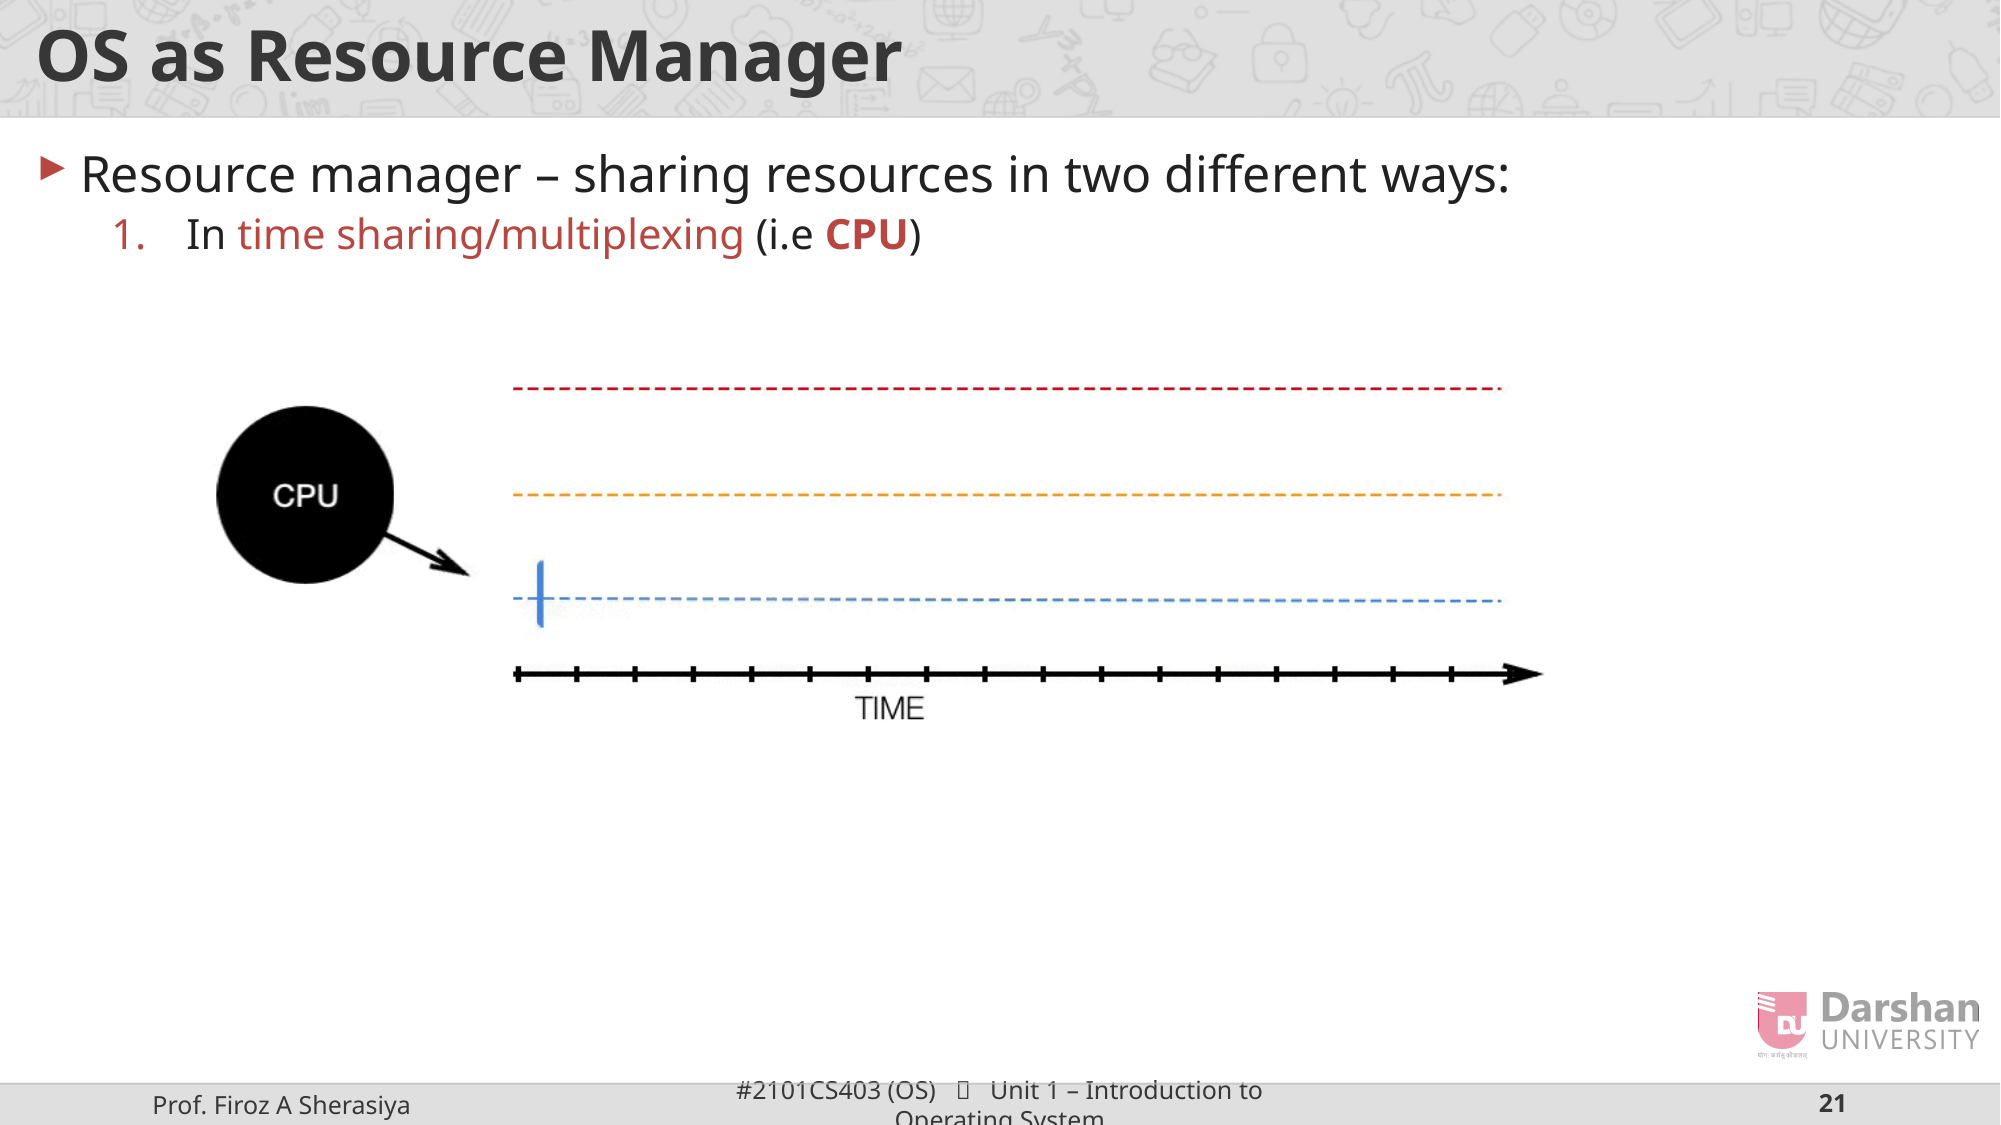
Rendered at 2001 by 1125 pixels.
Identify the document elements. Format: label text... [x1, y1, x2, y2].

picture [120, 300, 1563, 730]
list Resource manager – sharing resources in two different ways: In time sharing/multiplexing (i.e CPU) [21, 141, 1979, 1059]
title OS as Resource Manager [0, 0, 2000, 117]
